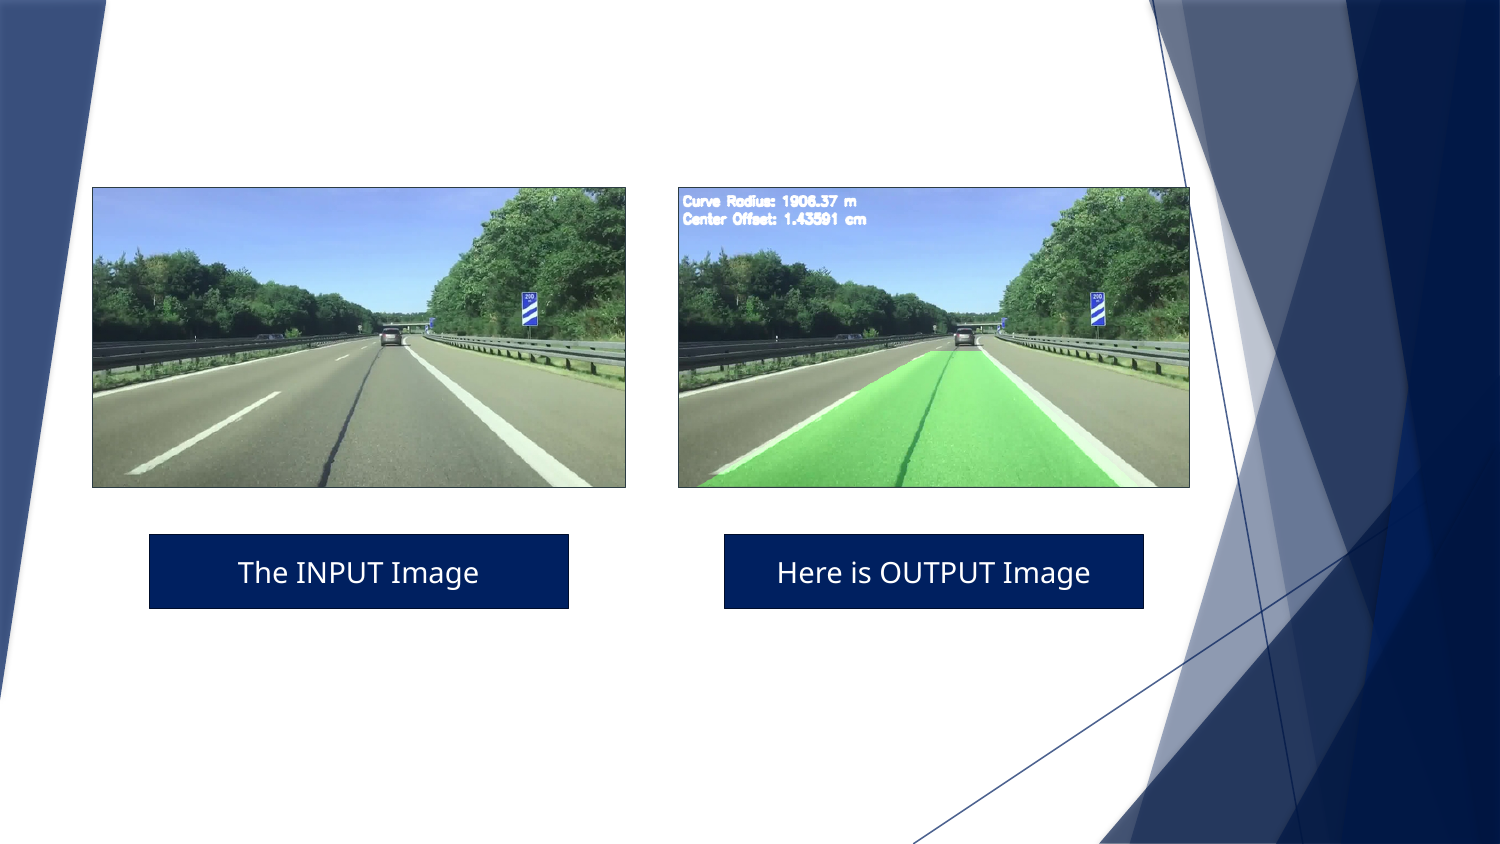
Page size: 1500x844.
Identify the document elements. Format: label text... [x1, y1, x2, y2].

text_box Here is OUTPUT Image [723, 533, 1145, 610]
picture [92, 187, 626, 488]
text_box The INPUT Image [148, 533, 570, 610]
picture [678, 187, 1190, 488]
